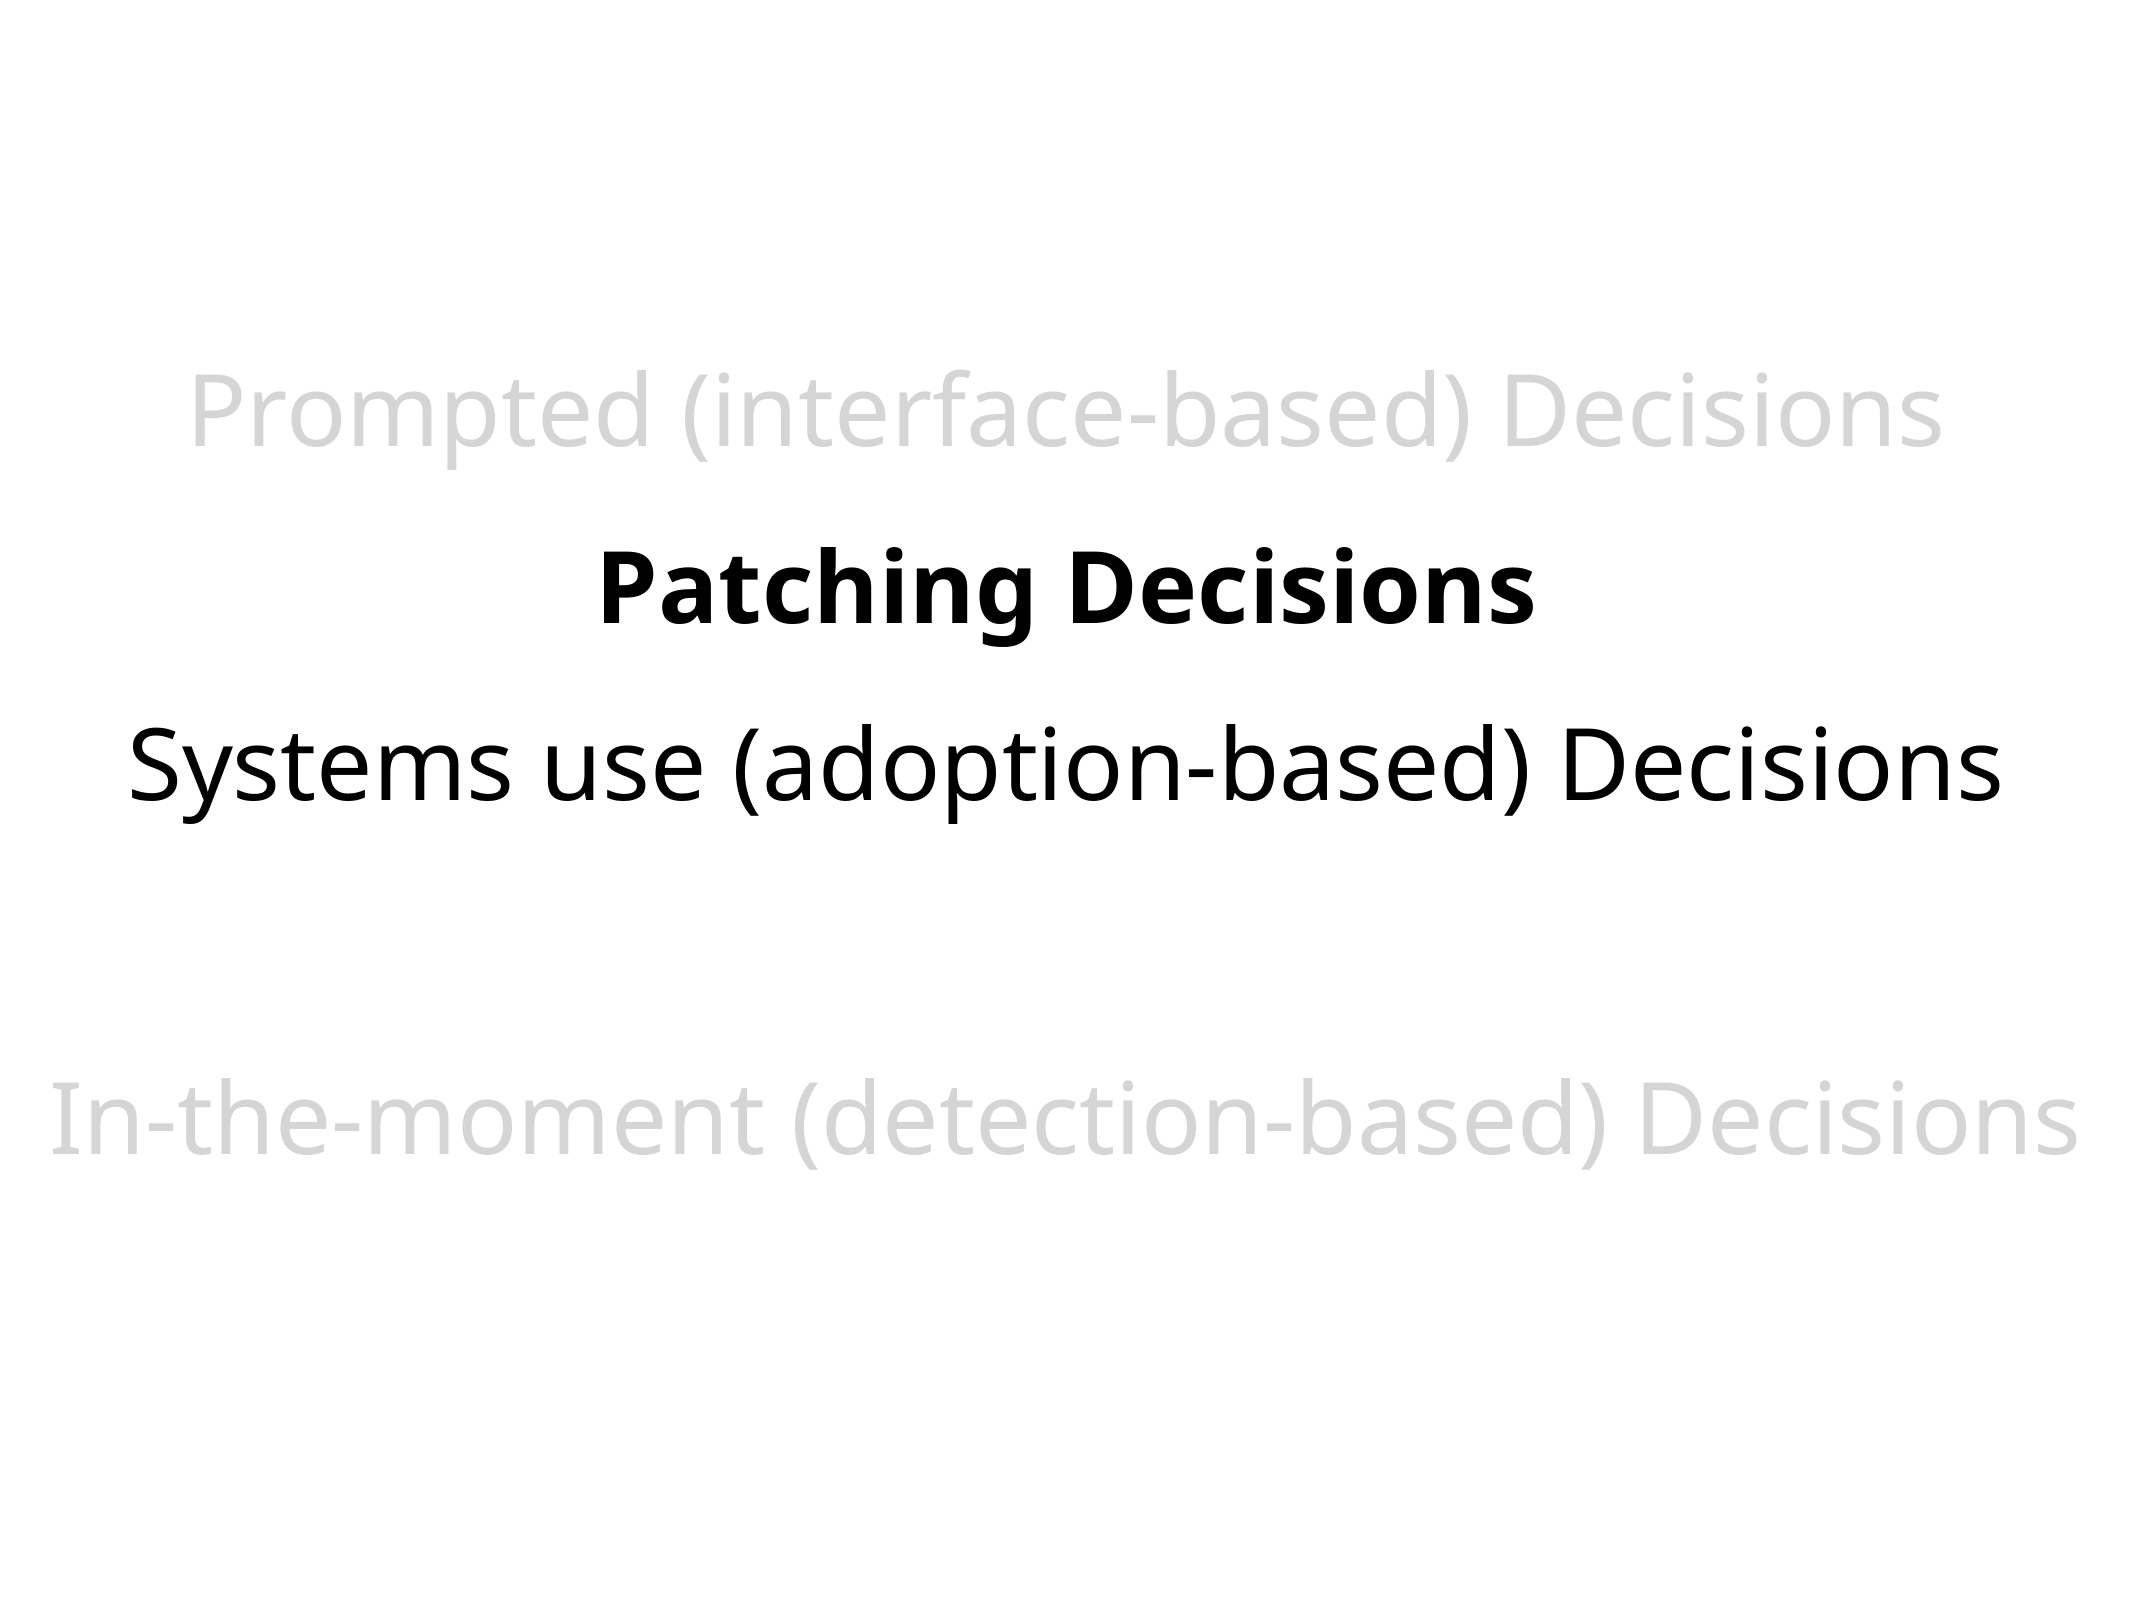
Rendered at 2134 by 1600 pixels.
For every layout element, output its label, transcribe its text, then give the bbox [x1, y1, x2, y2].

text_box Prompted (interface-based) Decisions [178, 337, 1956, 475]
text_box In-the-moment (detection-based) Decisions [41, 1046, 2092, 1183]
text_box Systems use (adoption-based) Decisions [118, 692, 2015, 829]
text_box Patching Decisions [587, 515, 1547, 652]
